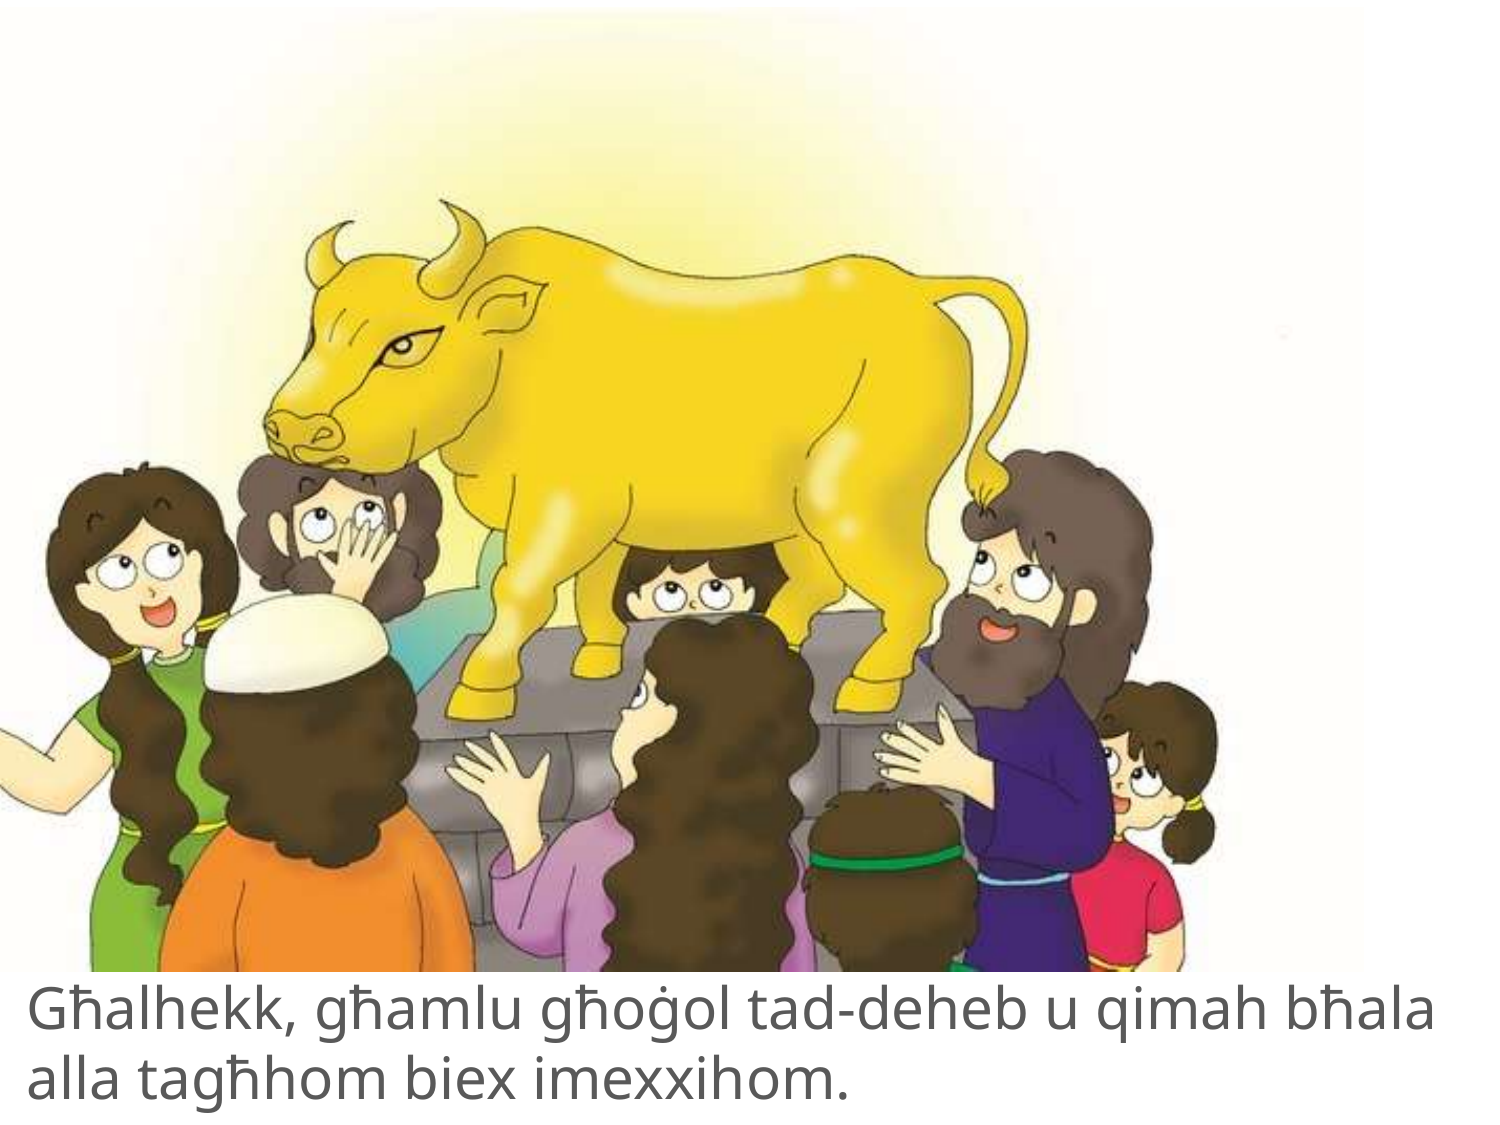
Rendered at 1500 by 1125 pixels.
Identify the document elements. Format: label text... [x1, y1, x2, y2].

picture [0, 6, 1364, 972]
text_box Għalhekk, għamlu għoġol tad-deheb u qimah bħala alla tagħhom biex imexxihom. [11, 964, 1483, 1119]
